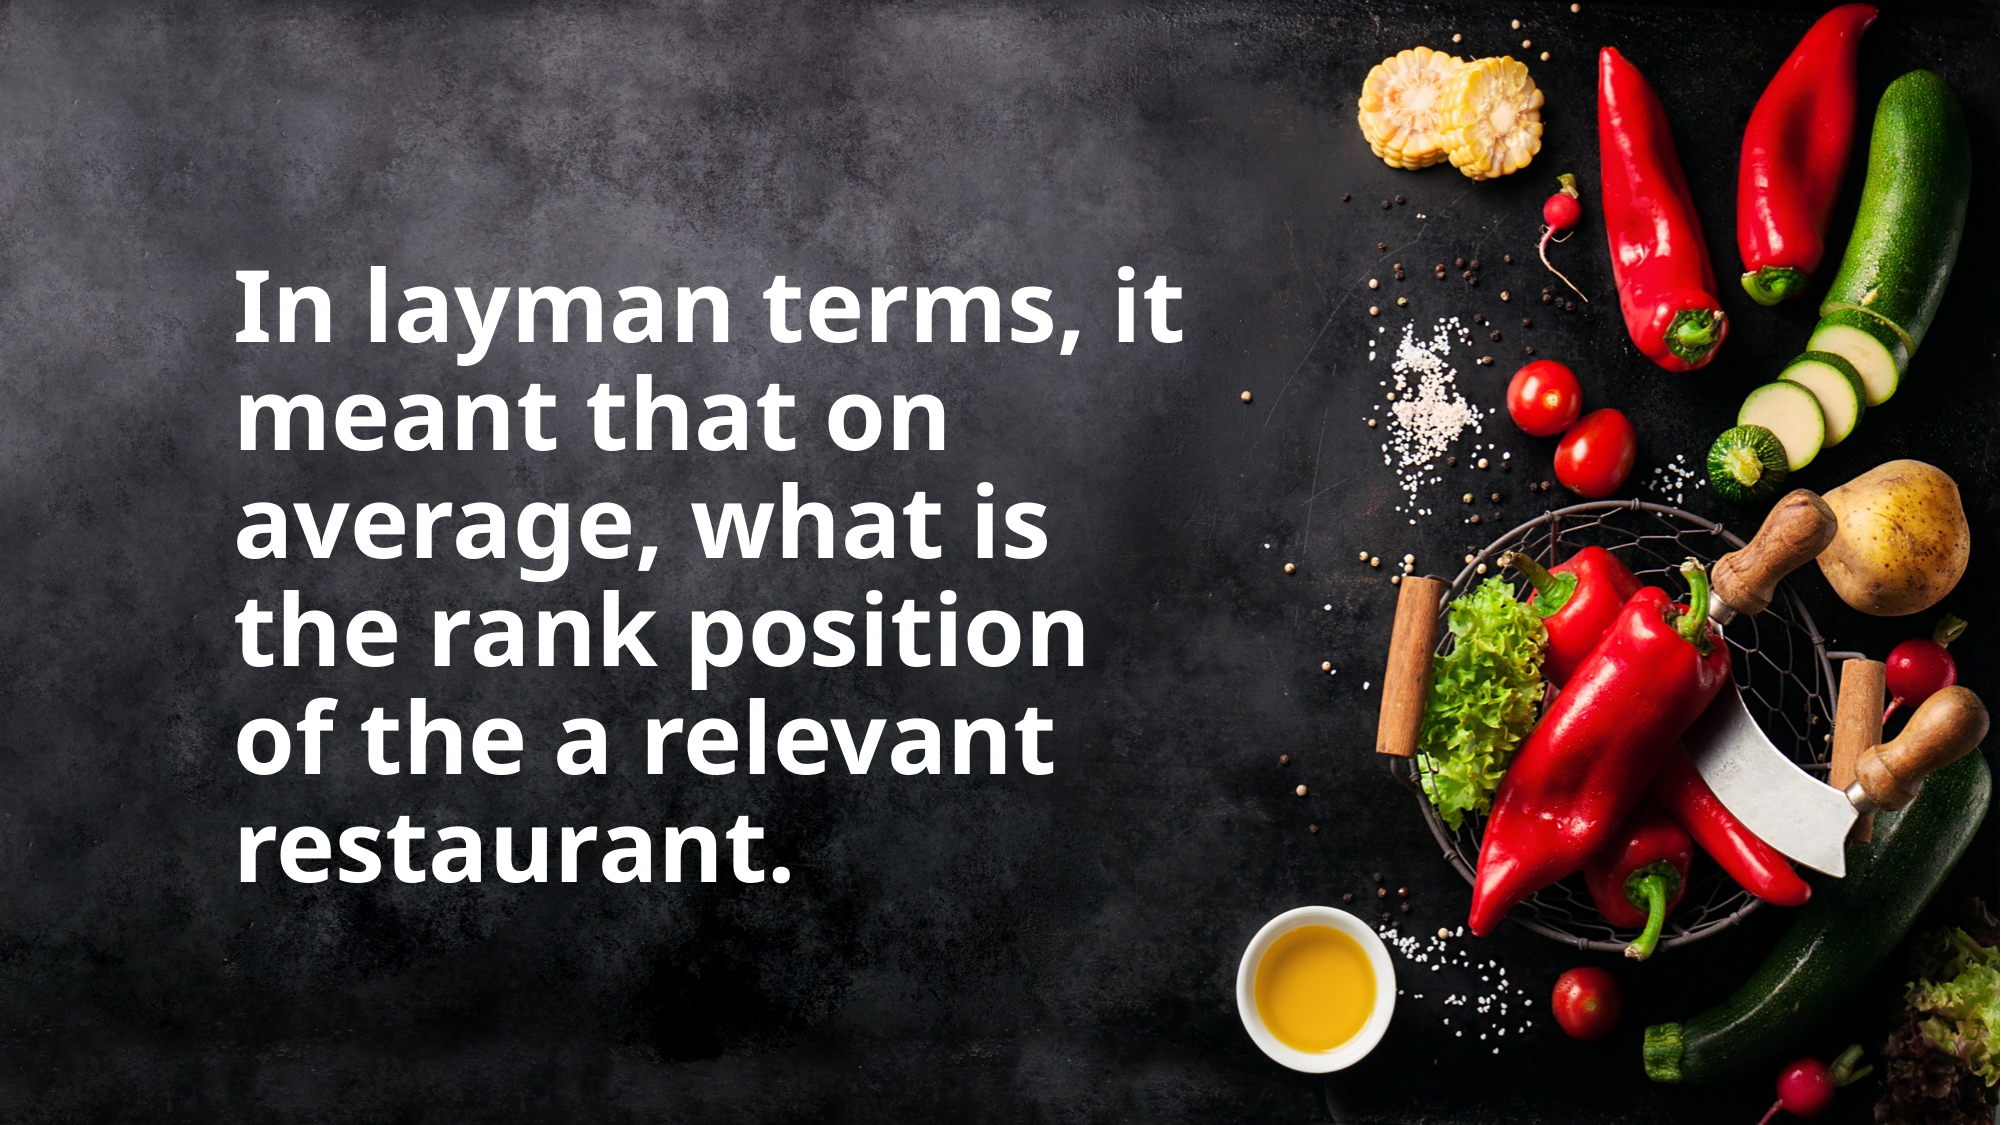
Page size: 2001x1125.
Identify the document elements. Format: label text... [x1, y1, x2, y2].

picture [0, 0, 2000, 1125]
text_box In layman terms, it meant that on average, what is the rank position of the a relevant restaurant. [218, 184, 1203, 977]
